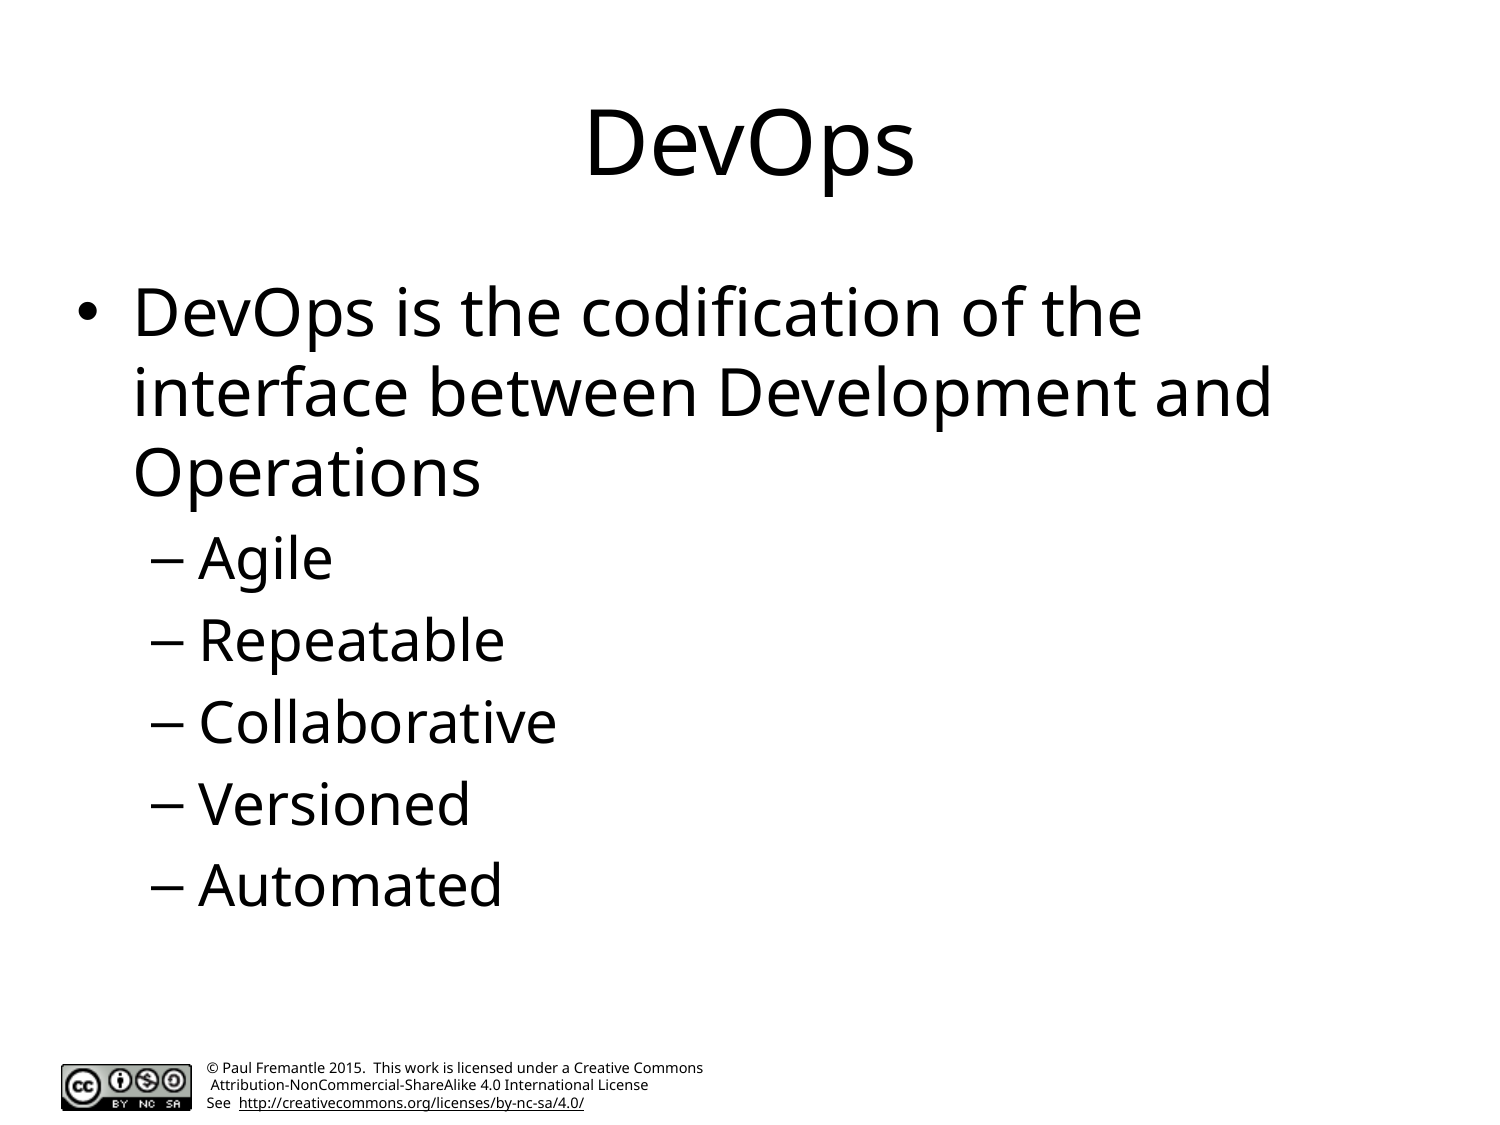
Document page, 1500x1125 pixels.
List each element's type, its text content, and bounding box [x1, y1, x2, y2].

picture [61, 1064, 192, 1111]
list DevOps is the codification of the interface between Development and Operations Agile Repeatable Collaborative Versioned Automated [61, 262, 1412, 1005]
title DevOps [75, 45, 1425, 233]
